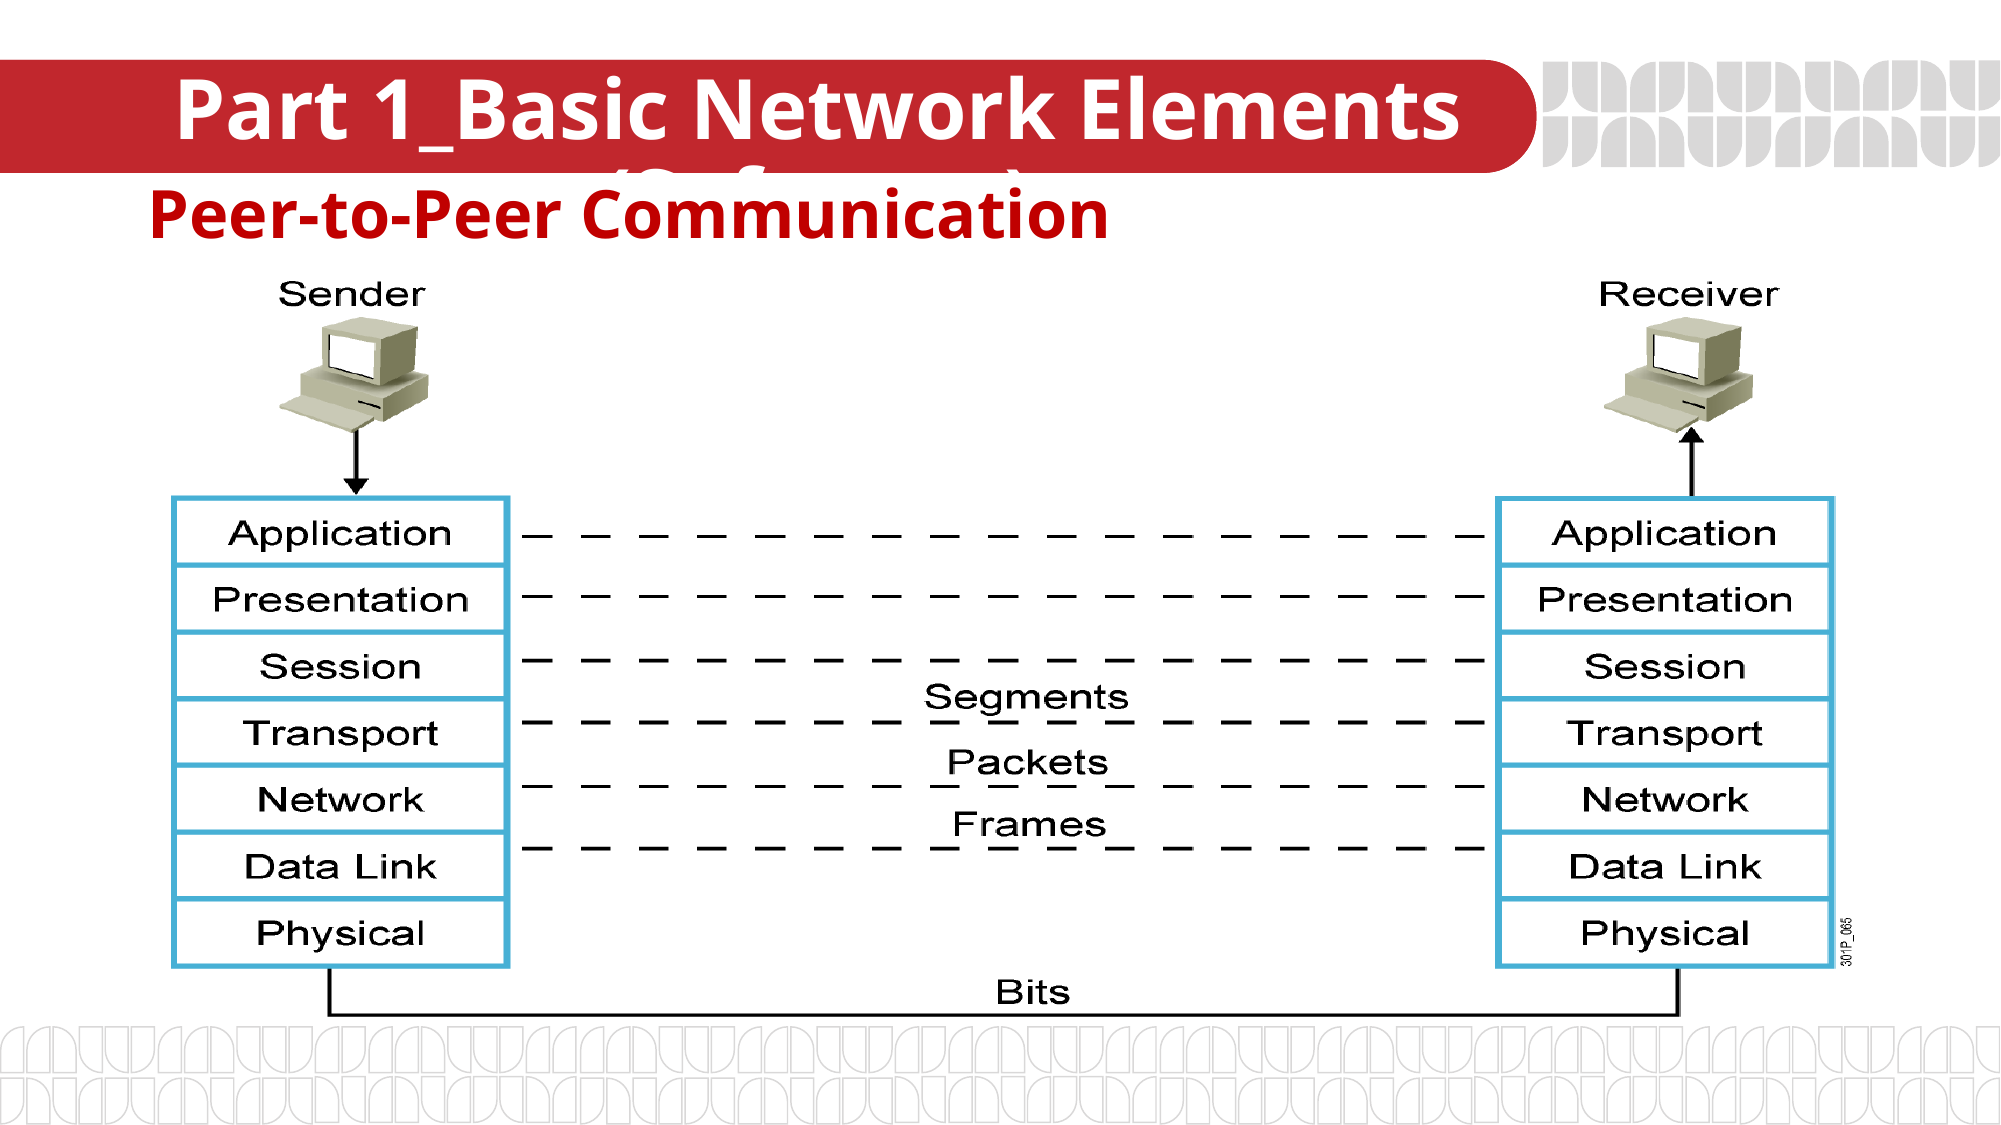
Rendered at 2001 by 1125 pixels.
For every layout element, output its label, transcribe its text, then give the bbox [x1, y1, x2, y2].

picture [170, 276, 1857, 1017]
title Part 1_Basic Network Elements (Software) [130, 59, 1507, 173]
text_box Peer-to-Peer Communication [132, 156, 1422, 267]
